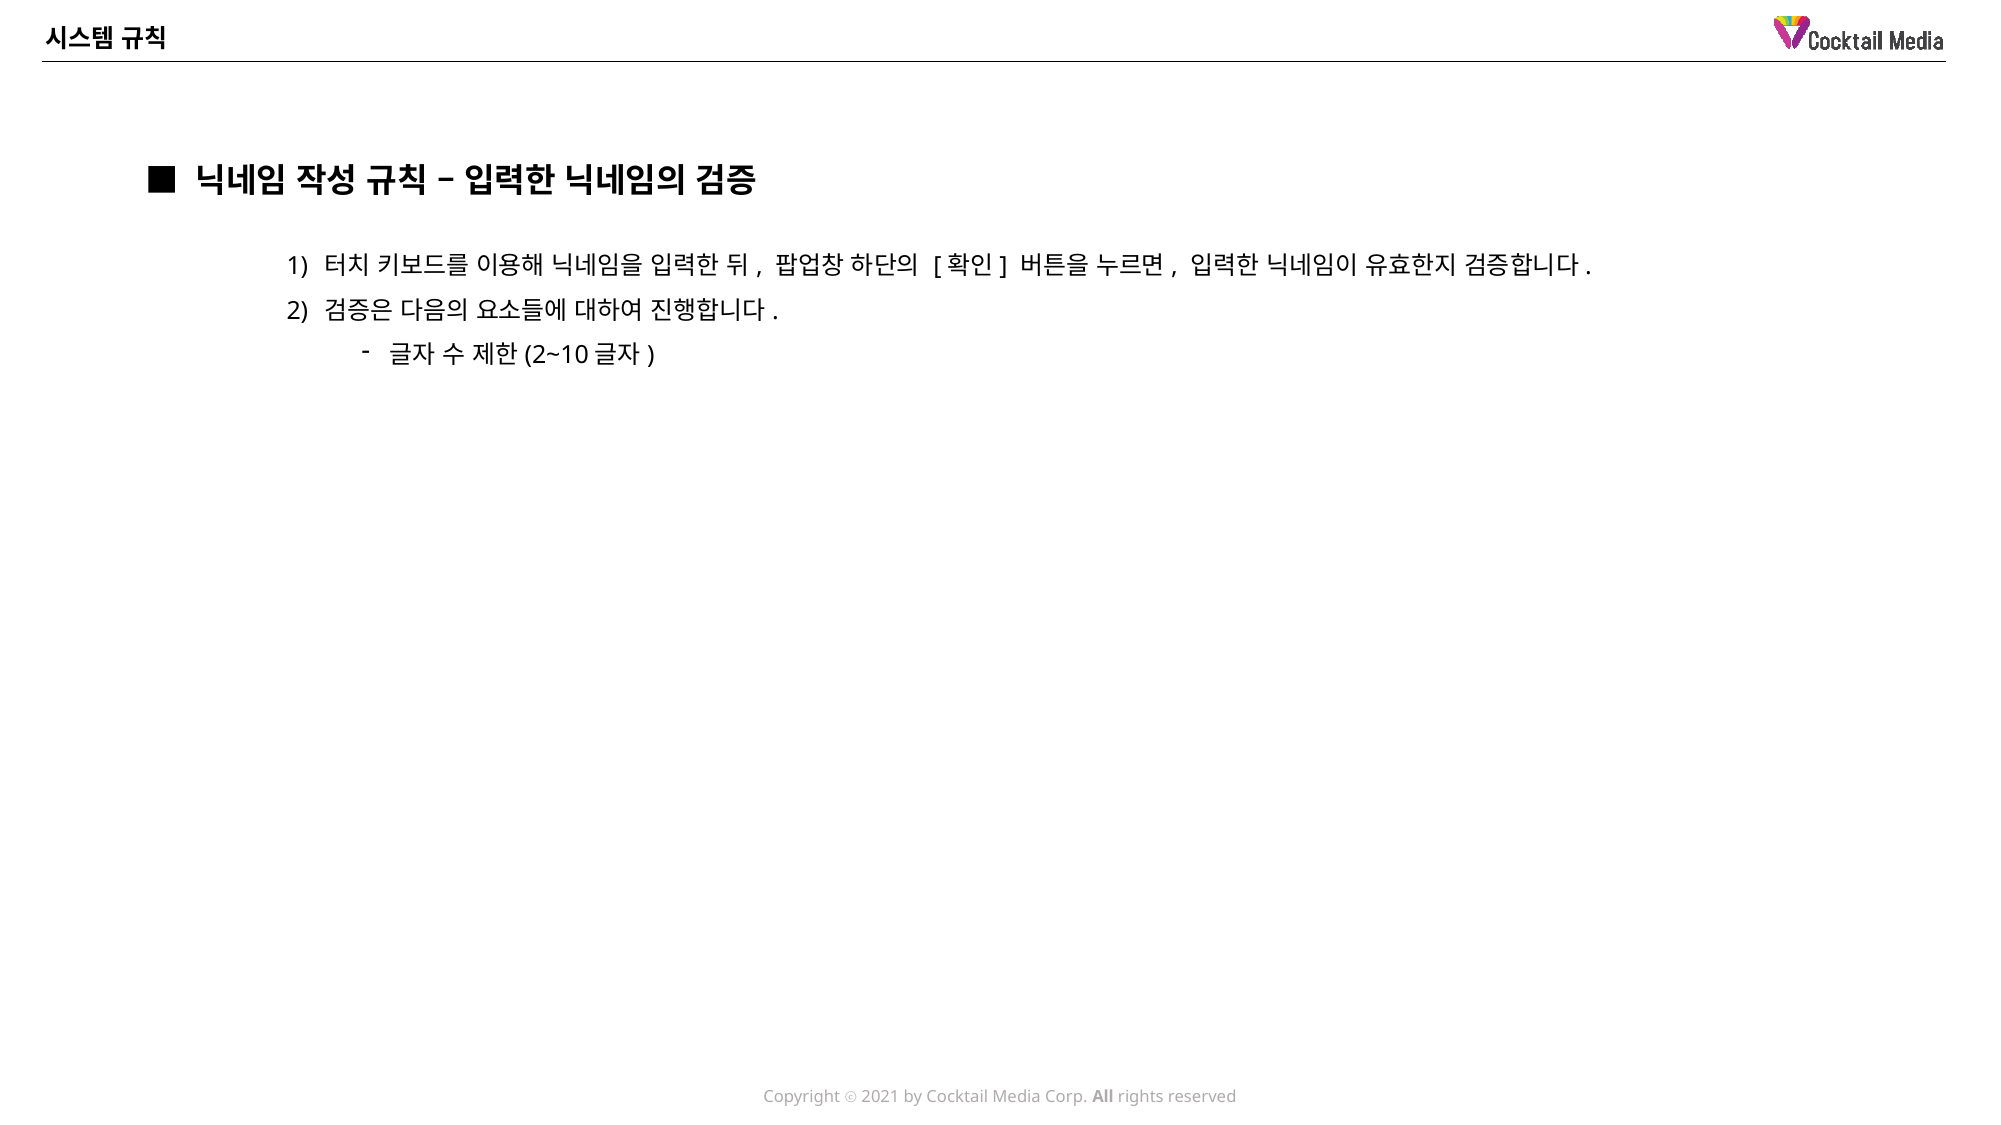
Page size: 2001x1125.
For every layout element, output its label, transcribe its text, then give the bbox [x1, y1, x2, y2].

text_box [1772, 13, 1946, 53]
text_box Copyright ⓒ 2021 by Cocktail Media Corp. All rights reserved [725, 1065, 1275, 1125]
text_box 시스템 규칙 [30, 15, 366, 60]
text_box 터치 키보드를 이용해 닉네임을 입력한 뒤, 팝업창 하단의 [확인] 버튼을 누르면, 입력한 닉네임이 유효한지 검증합니다. 검증은 다음의 요소들에 대하여 진행합니다. 글자 수 제한(2~10글자) [271, 226, 1809, 377]
text_box ■ 닉네임 작성 규칙 – 입력한 닉네임의 검증 [130, 152, 1009, 207]
